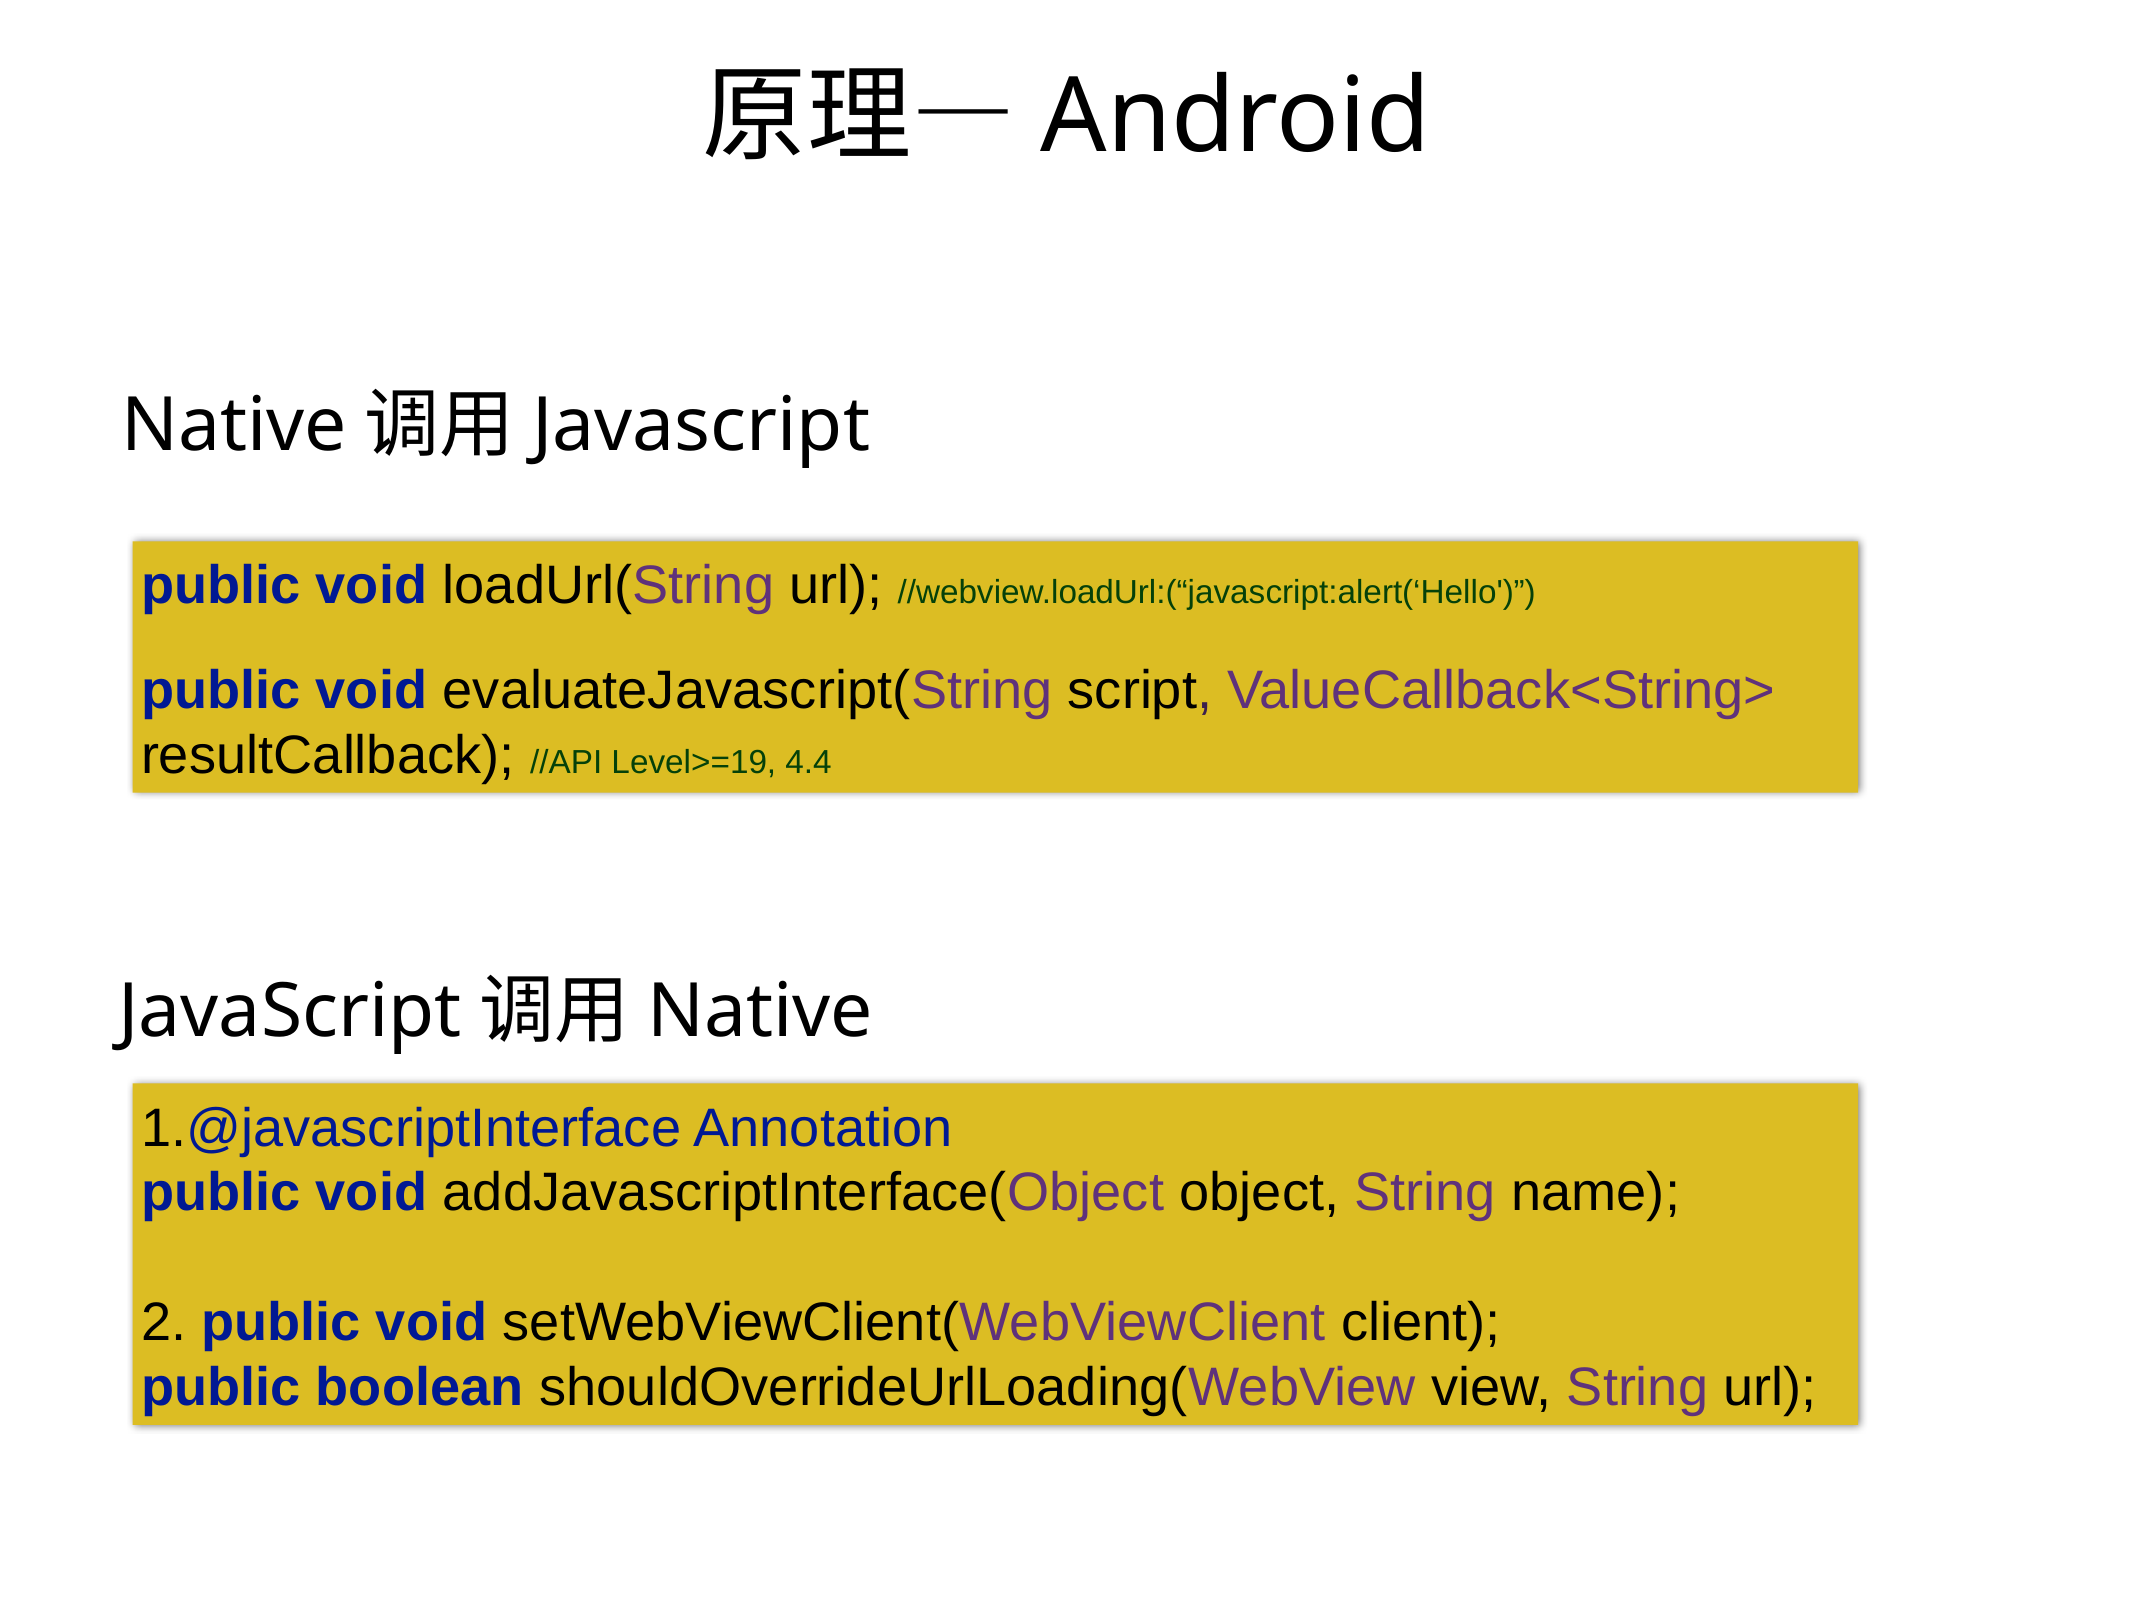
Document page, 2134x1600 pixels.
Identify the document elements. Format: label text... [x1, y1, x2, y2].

text_box Native调用Javascript [112, 367, 879, 475]
text_box 1.@javascriptInterface Annotation public void addJavascriptInterface(Object object, String name); 2. public void setWebViewClient(WebViewClient client); public boolean shouldOverrideUrlLoading(WebView view, String url); [132, 1083, 1859, 1425]
title 原理—Android [0, 0, 2134, 218]
text_box JavaScript调用Native [110, 952, 882, 1060]
text_box public void loadUrl(String url); //webview.loadUrl:(“javascript:alert(‘Hello')”) public void evaluateJavascript(String script, ValueCallback<String> resultCallback); //API Level>=19, 4.4 [132, 541, 1859, 793]
